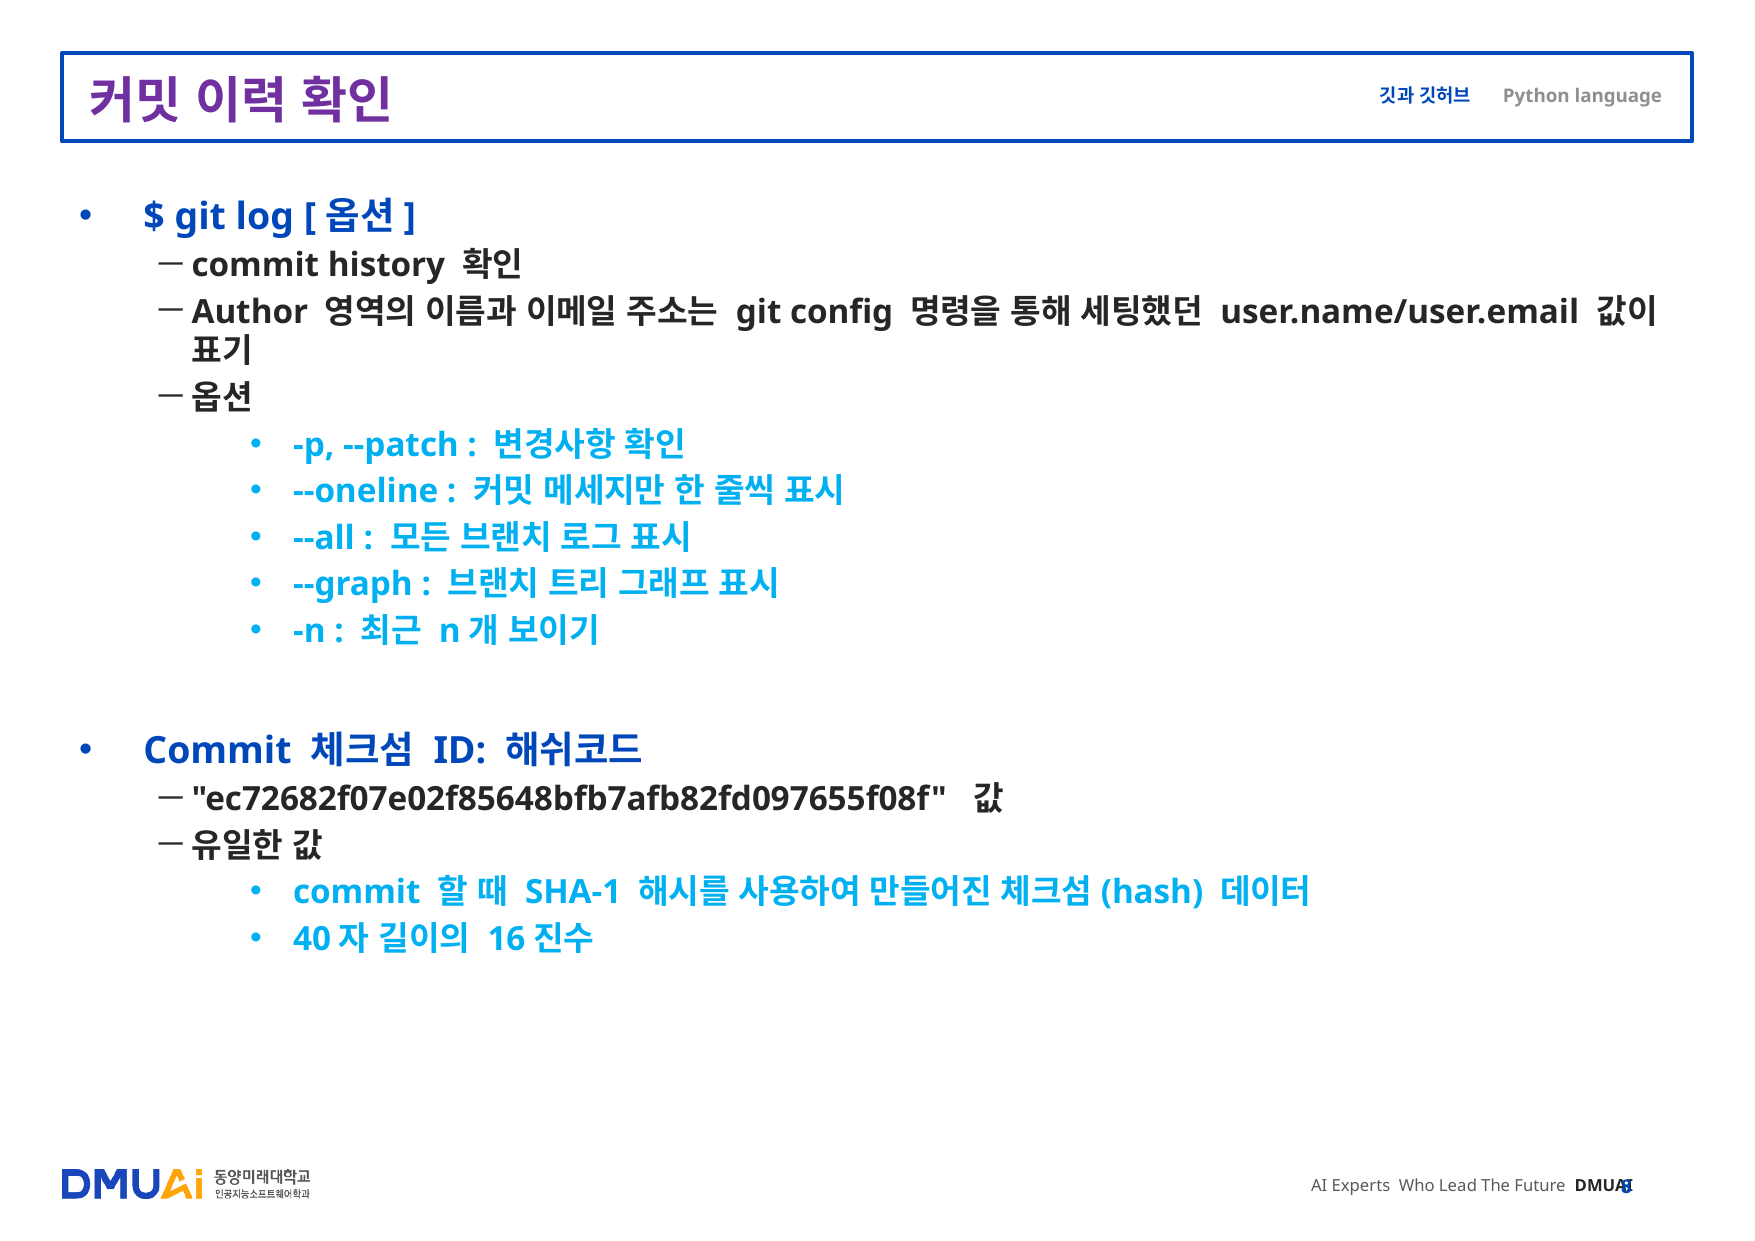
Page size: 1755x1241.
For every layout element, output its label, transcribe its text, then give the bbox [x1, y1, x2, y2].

list $ git log [옵션] commit history 확인 Author 영역의 이름과 이메일 주소는 git config 명령을 통해 세팅했던 user.name/user.email 값이 표기 옵션 -p, --patch : 변경사항 확인 --oneline : 커밋 메세지만 한 줄씩 표시 --all : 모든 브랜치 로그 표시 --graph : 브랜치 트리 그래프 표시 -n : 최근 n개 보이기 Commit 체크섬 ID: 해쉬코드 "ec72682f07e02f85648bfb7afb82fd097655f08f" 값 유일한 값 commit 할 때 SHA-1 해시를 사용하여 만들어진 체크섬(hash) 데이터 40자 길이의 16진수 [62, 183, 1681, 1140]
picture [62, 1169, 310, 1199]
title 커밋 이력 확인 [72, 69, 1055, 128]
